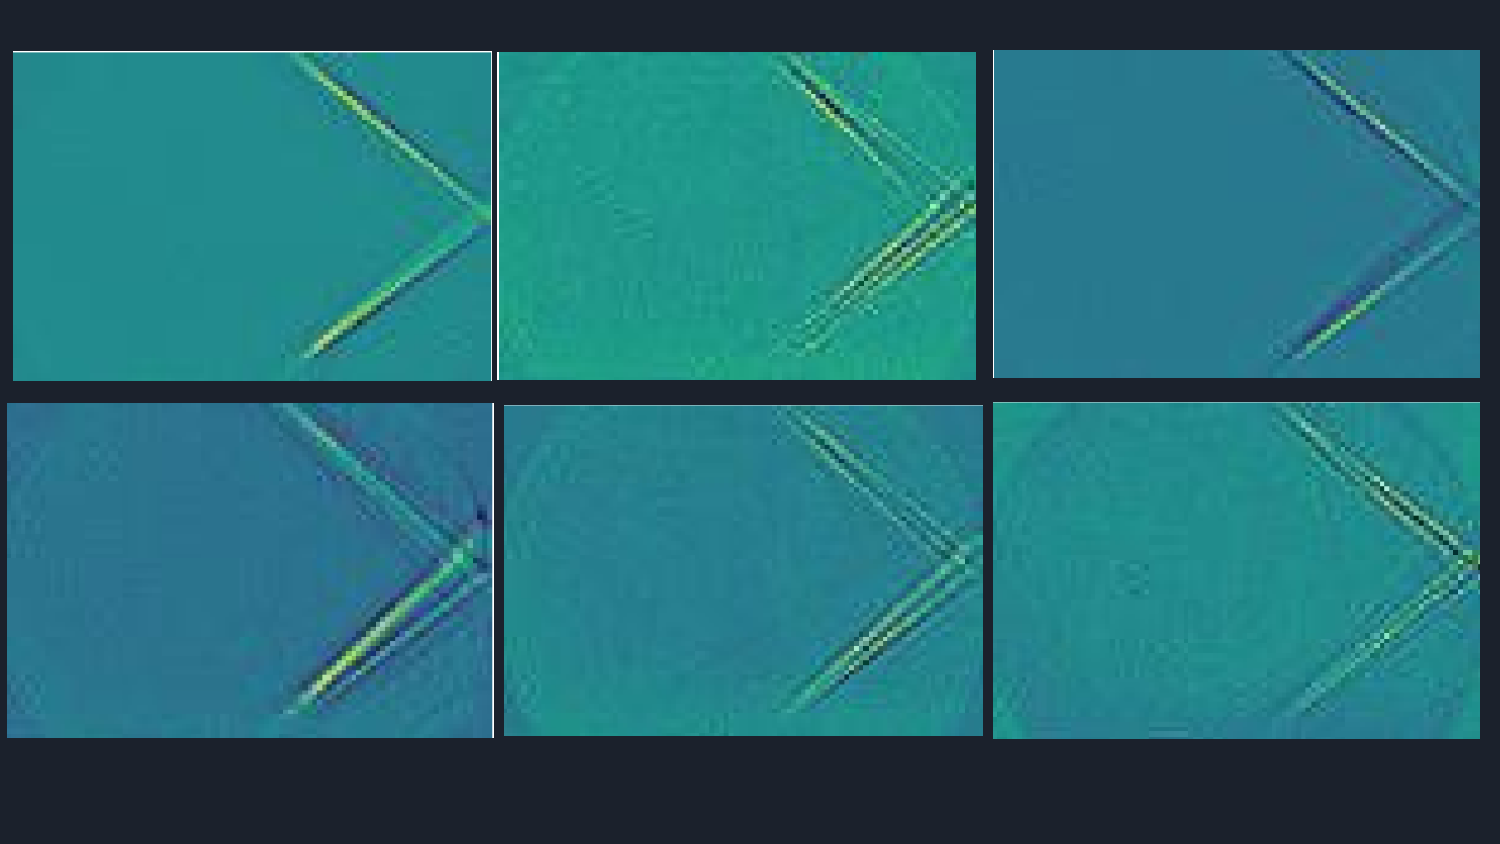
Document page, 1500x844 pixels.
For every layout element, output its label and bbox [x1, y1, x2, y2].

picture [12, 51, 492, 382]
picture [7, 403, 494, 738]
picture [496, 52, 976, 381]
picture [993, 402, 1480, 739]
picture [993, 49, 1480, 378]
picture [504, 405, 983, 737]
